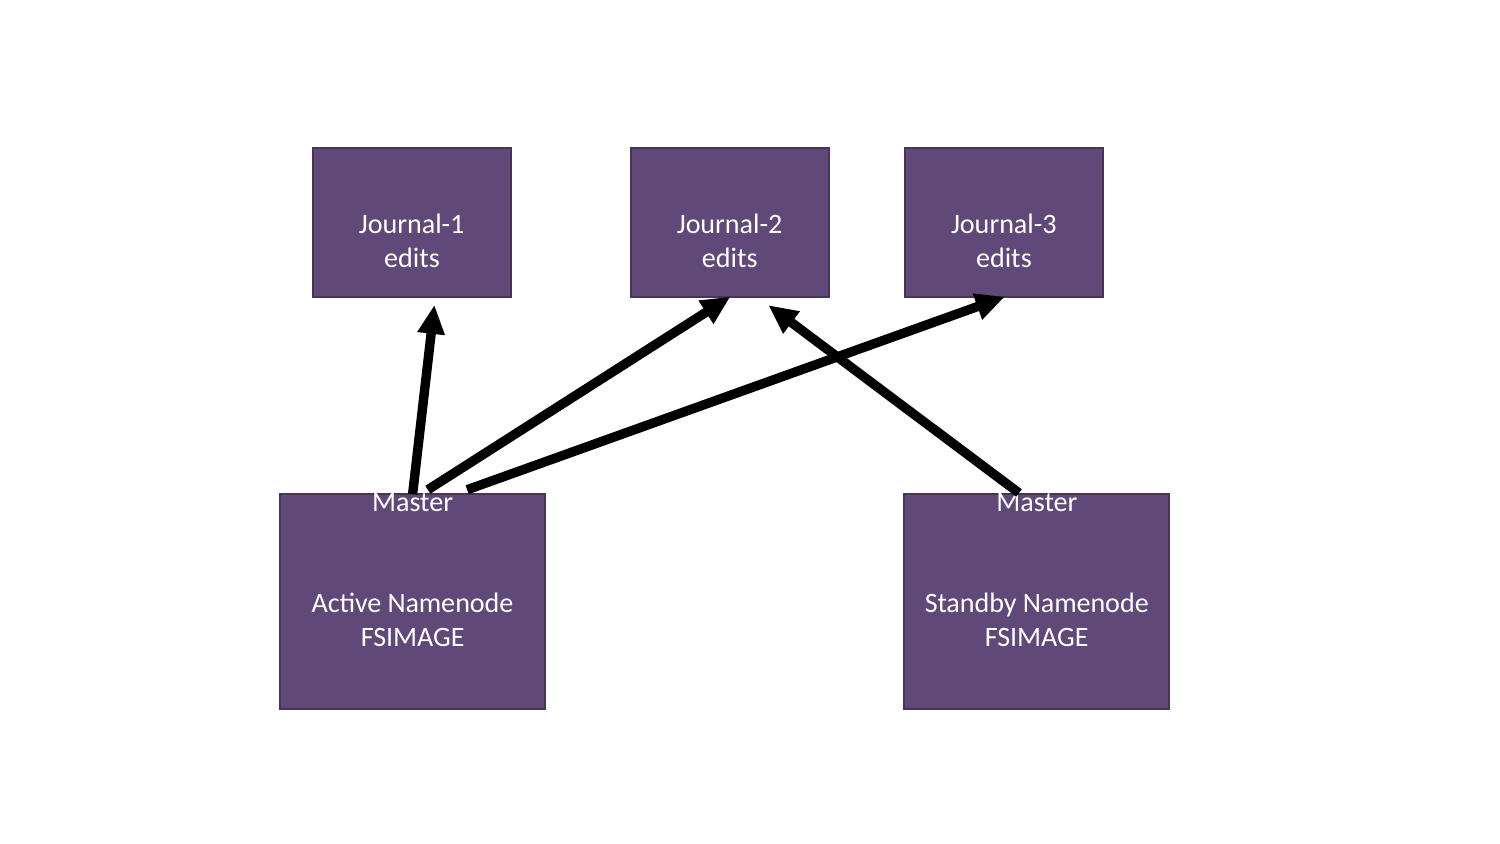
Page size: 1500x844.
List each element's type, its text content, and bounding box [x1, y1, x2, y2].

text_box Master Journal-2 edits [630, 147, 830, 297]
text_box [412, 305, 435, 494]
text_box Master Standby Namenode FSIMAGE [903, 493, 1170, 710]
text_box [768, 305, 1019, 493]
text_box Master Journal-3 edits [904, 147, 1104, 298]
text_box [427, 297, 467, 490]
text_box Master Active Namenode FSIMAGE [279, 493, 546, 710]
text_box Master Journal-1 edits [312, 147, 512, 298]
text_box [467, 297, 1004, 490]
